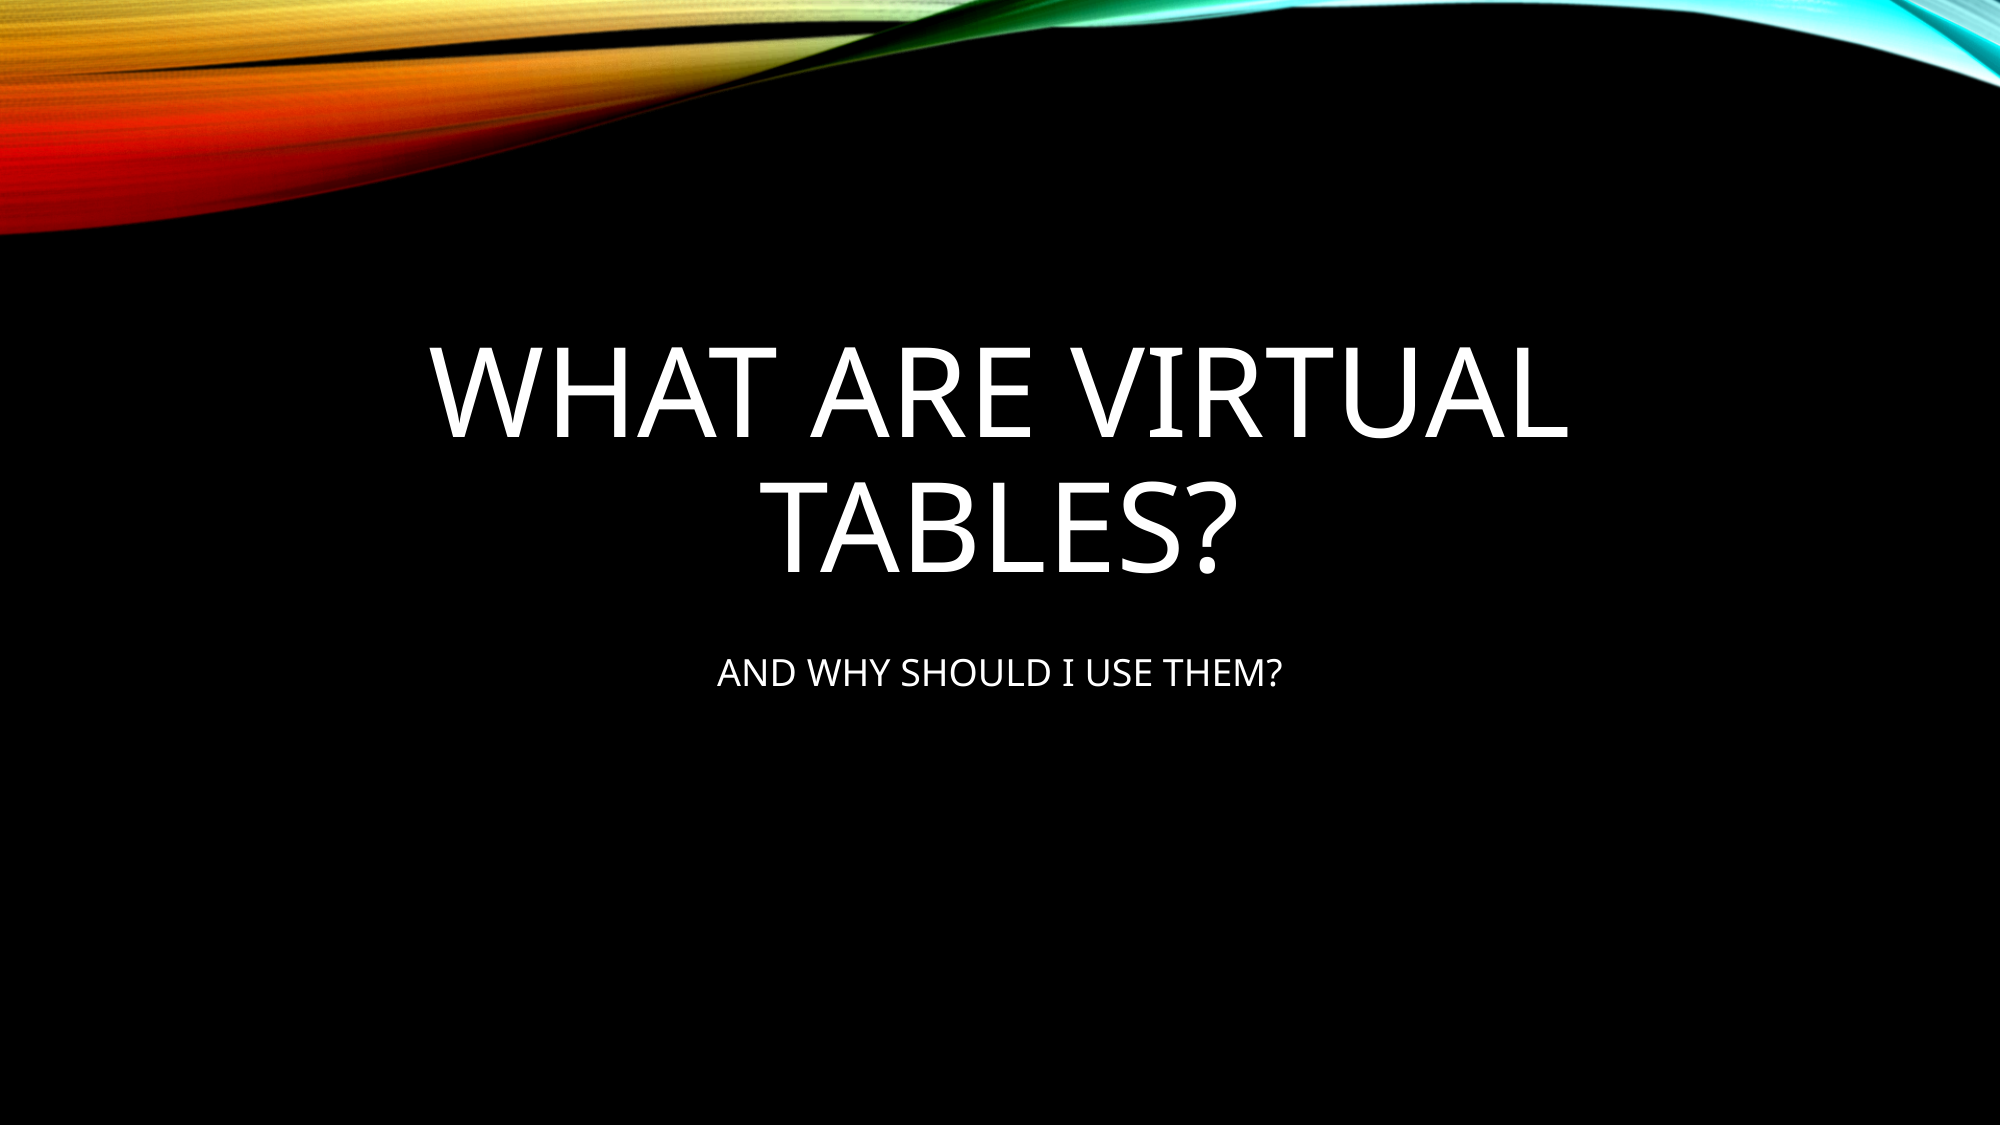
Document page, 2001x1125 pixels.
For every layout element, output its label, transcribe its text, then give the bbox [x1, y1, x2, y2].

list And why should I use them? [409, 646, 1591, 850]
title What are Virtual tables? [327, 222, 1673, 608]
picture [0, 0, 2000, 237]
